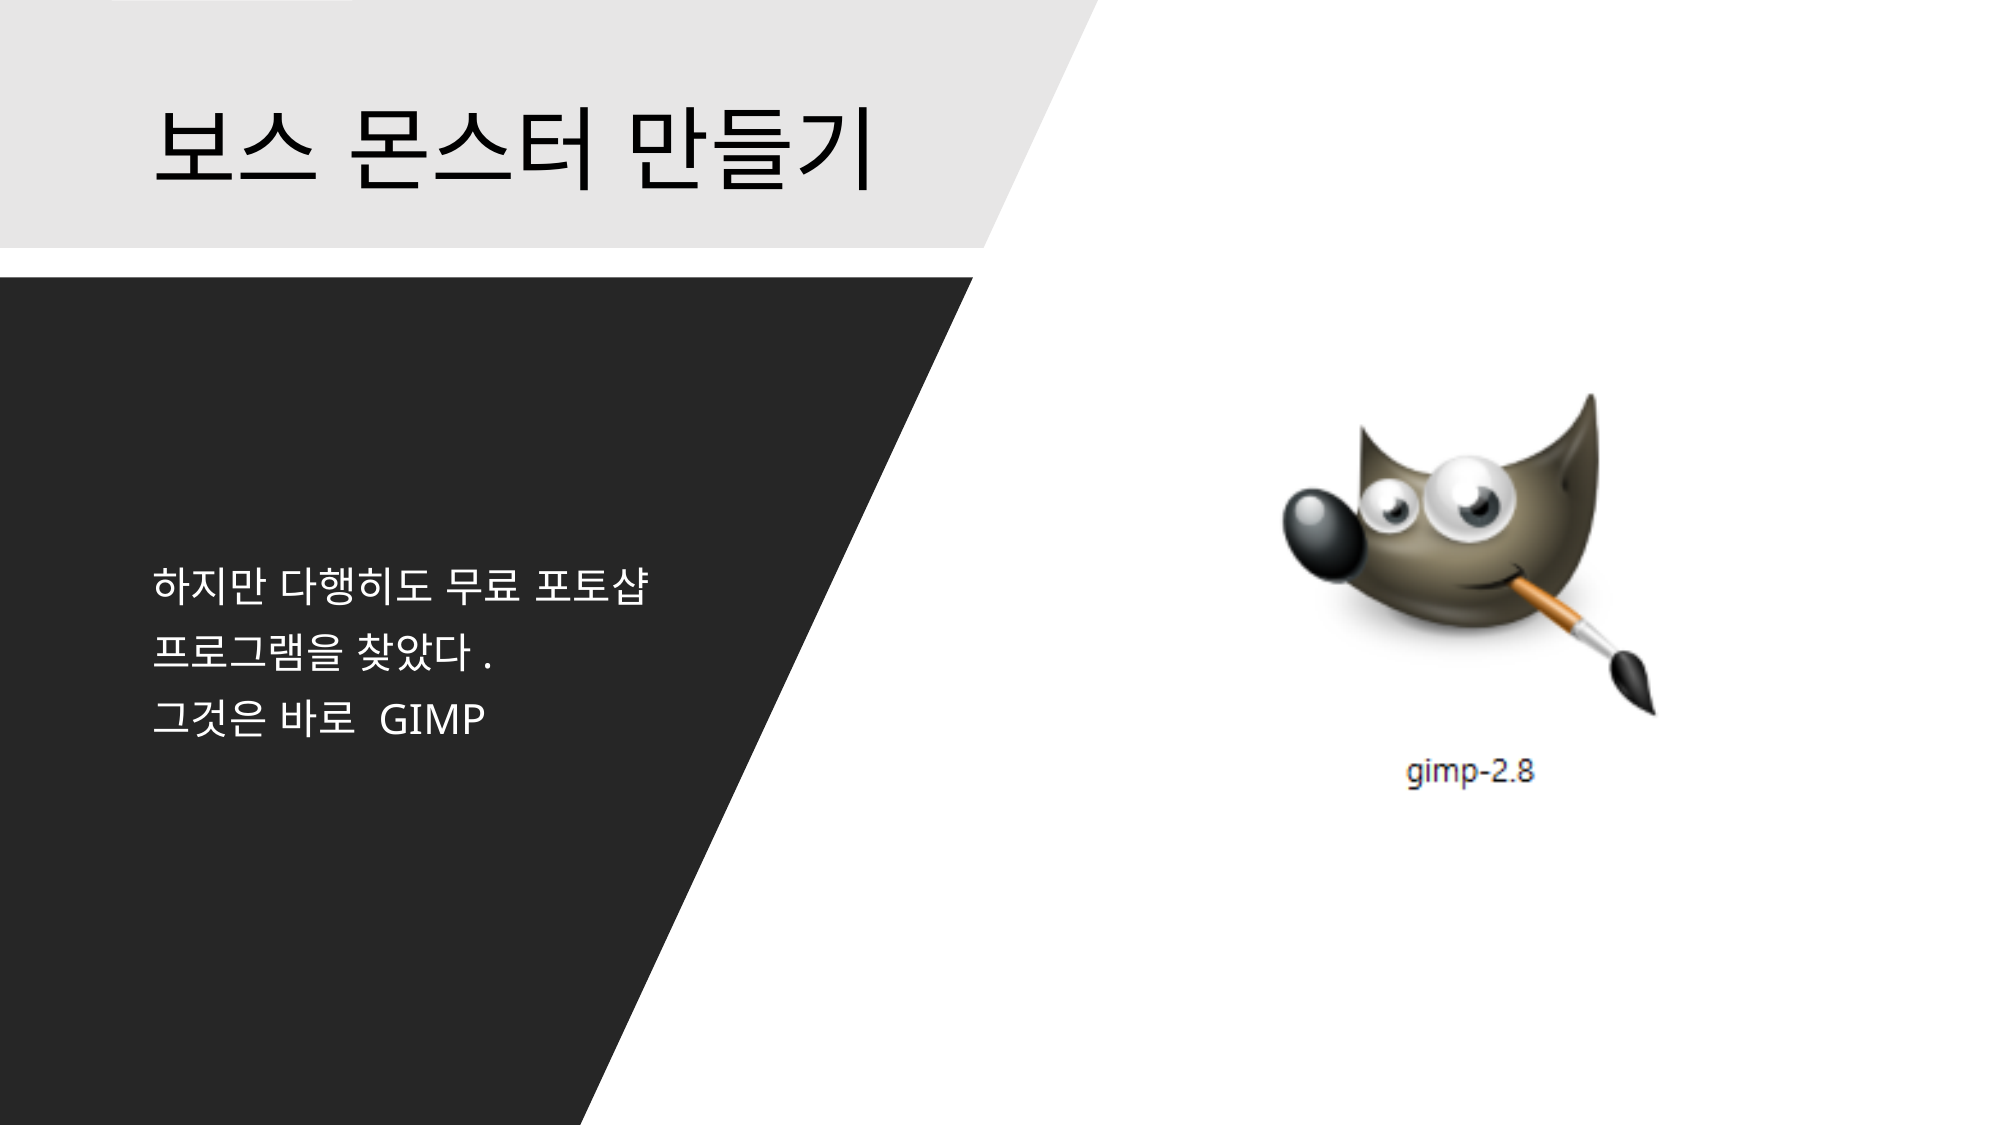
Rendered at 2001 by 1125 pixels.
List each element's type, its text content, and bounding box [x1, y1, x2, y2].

picture [1223, 356, 1685, 800]
text_box [0, 276, 975, 1125]
list 하지만 다행히도 무료 포토샵 프로그램을 찾았다. 그것은 바로 GIMP [137, 356, 729, 954]
title 보스 몬스터 만들기 [137, 59, 1014, 248]
text_box [0, 0, 1100, 249]
